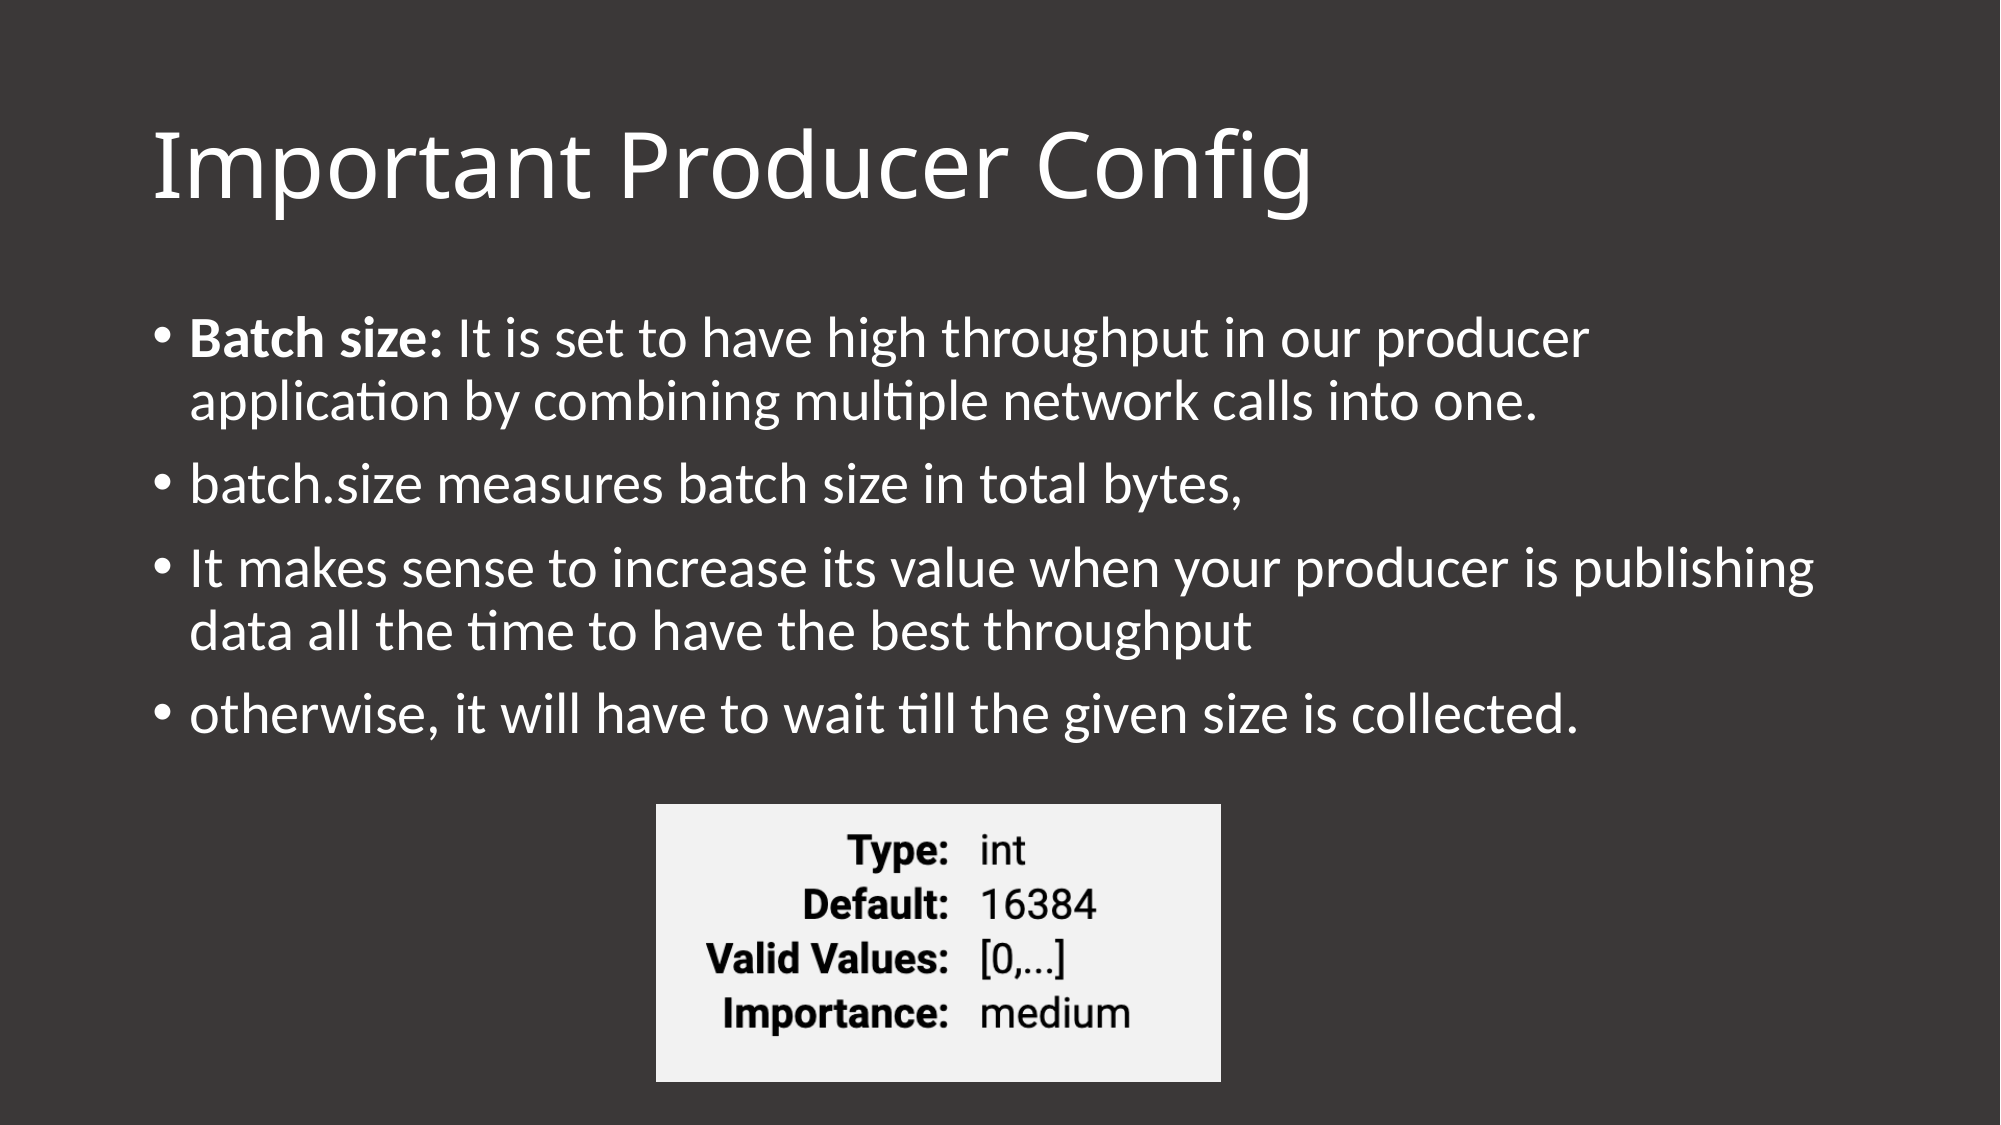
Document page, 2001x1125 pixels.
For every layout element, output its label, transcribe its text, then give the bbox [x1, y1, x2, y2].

list Batch size: It is set to have high throughput in our producer application by combining multiple network calls into one. batch.size measures batch size in total bytes, It makes sense to increase its value when your producer is publishing data all the time to have the best throughput otherwise, it will have to wait till the given size is collected. [137, 299, 1863, 1014]
title Important Producer Config [137, 59, 1863, 278]
picture [656, 804, 1221, 1082]
